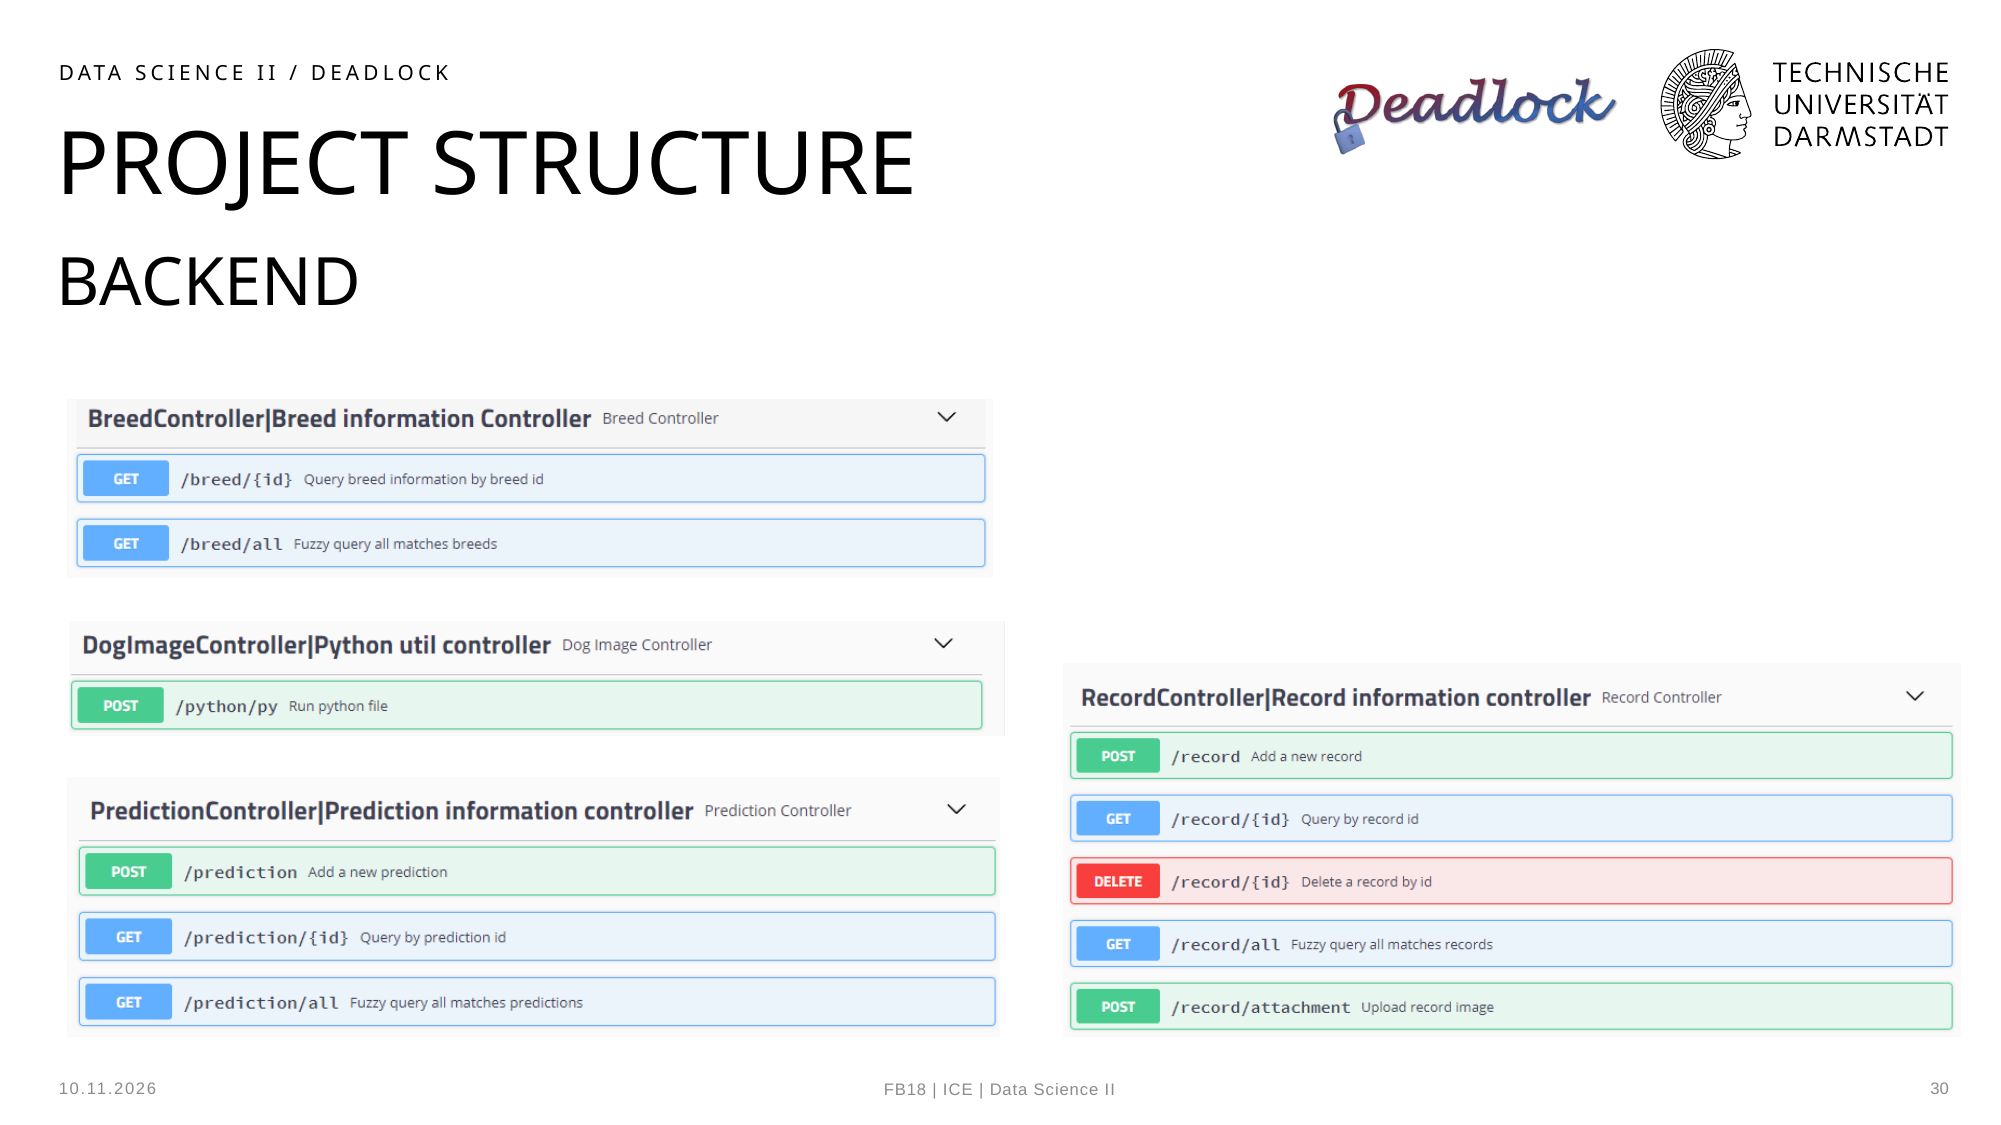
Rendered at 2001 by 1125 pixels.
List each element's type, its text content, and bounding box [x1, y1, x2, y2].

picture [67, 399, 993, 578]
picture [67, 777, 1000, 1037]
footer Data Science II / Deadlock [59, 59, 1300, 89]
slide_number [59, 1075, 296, 1106]
text_box BACKEND [56, 140, 1297, 318]
picture [1063, 663, 1961, 1037]
picture [1300, 25, 1651, 168]
slide_number 30 [1708, 1075, 1949, 1106]
title Project structure [56, 33, 1297, 140]
picture [69, 621, 1005, 736]
